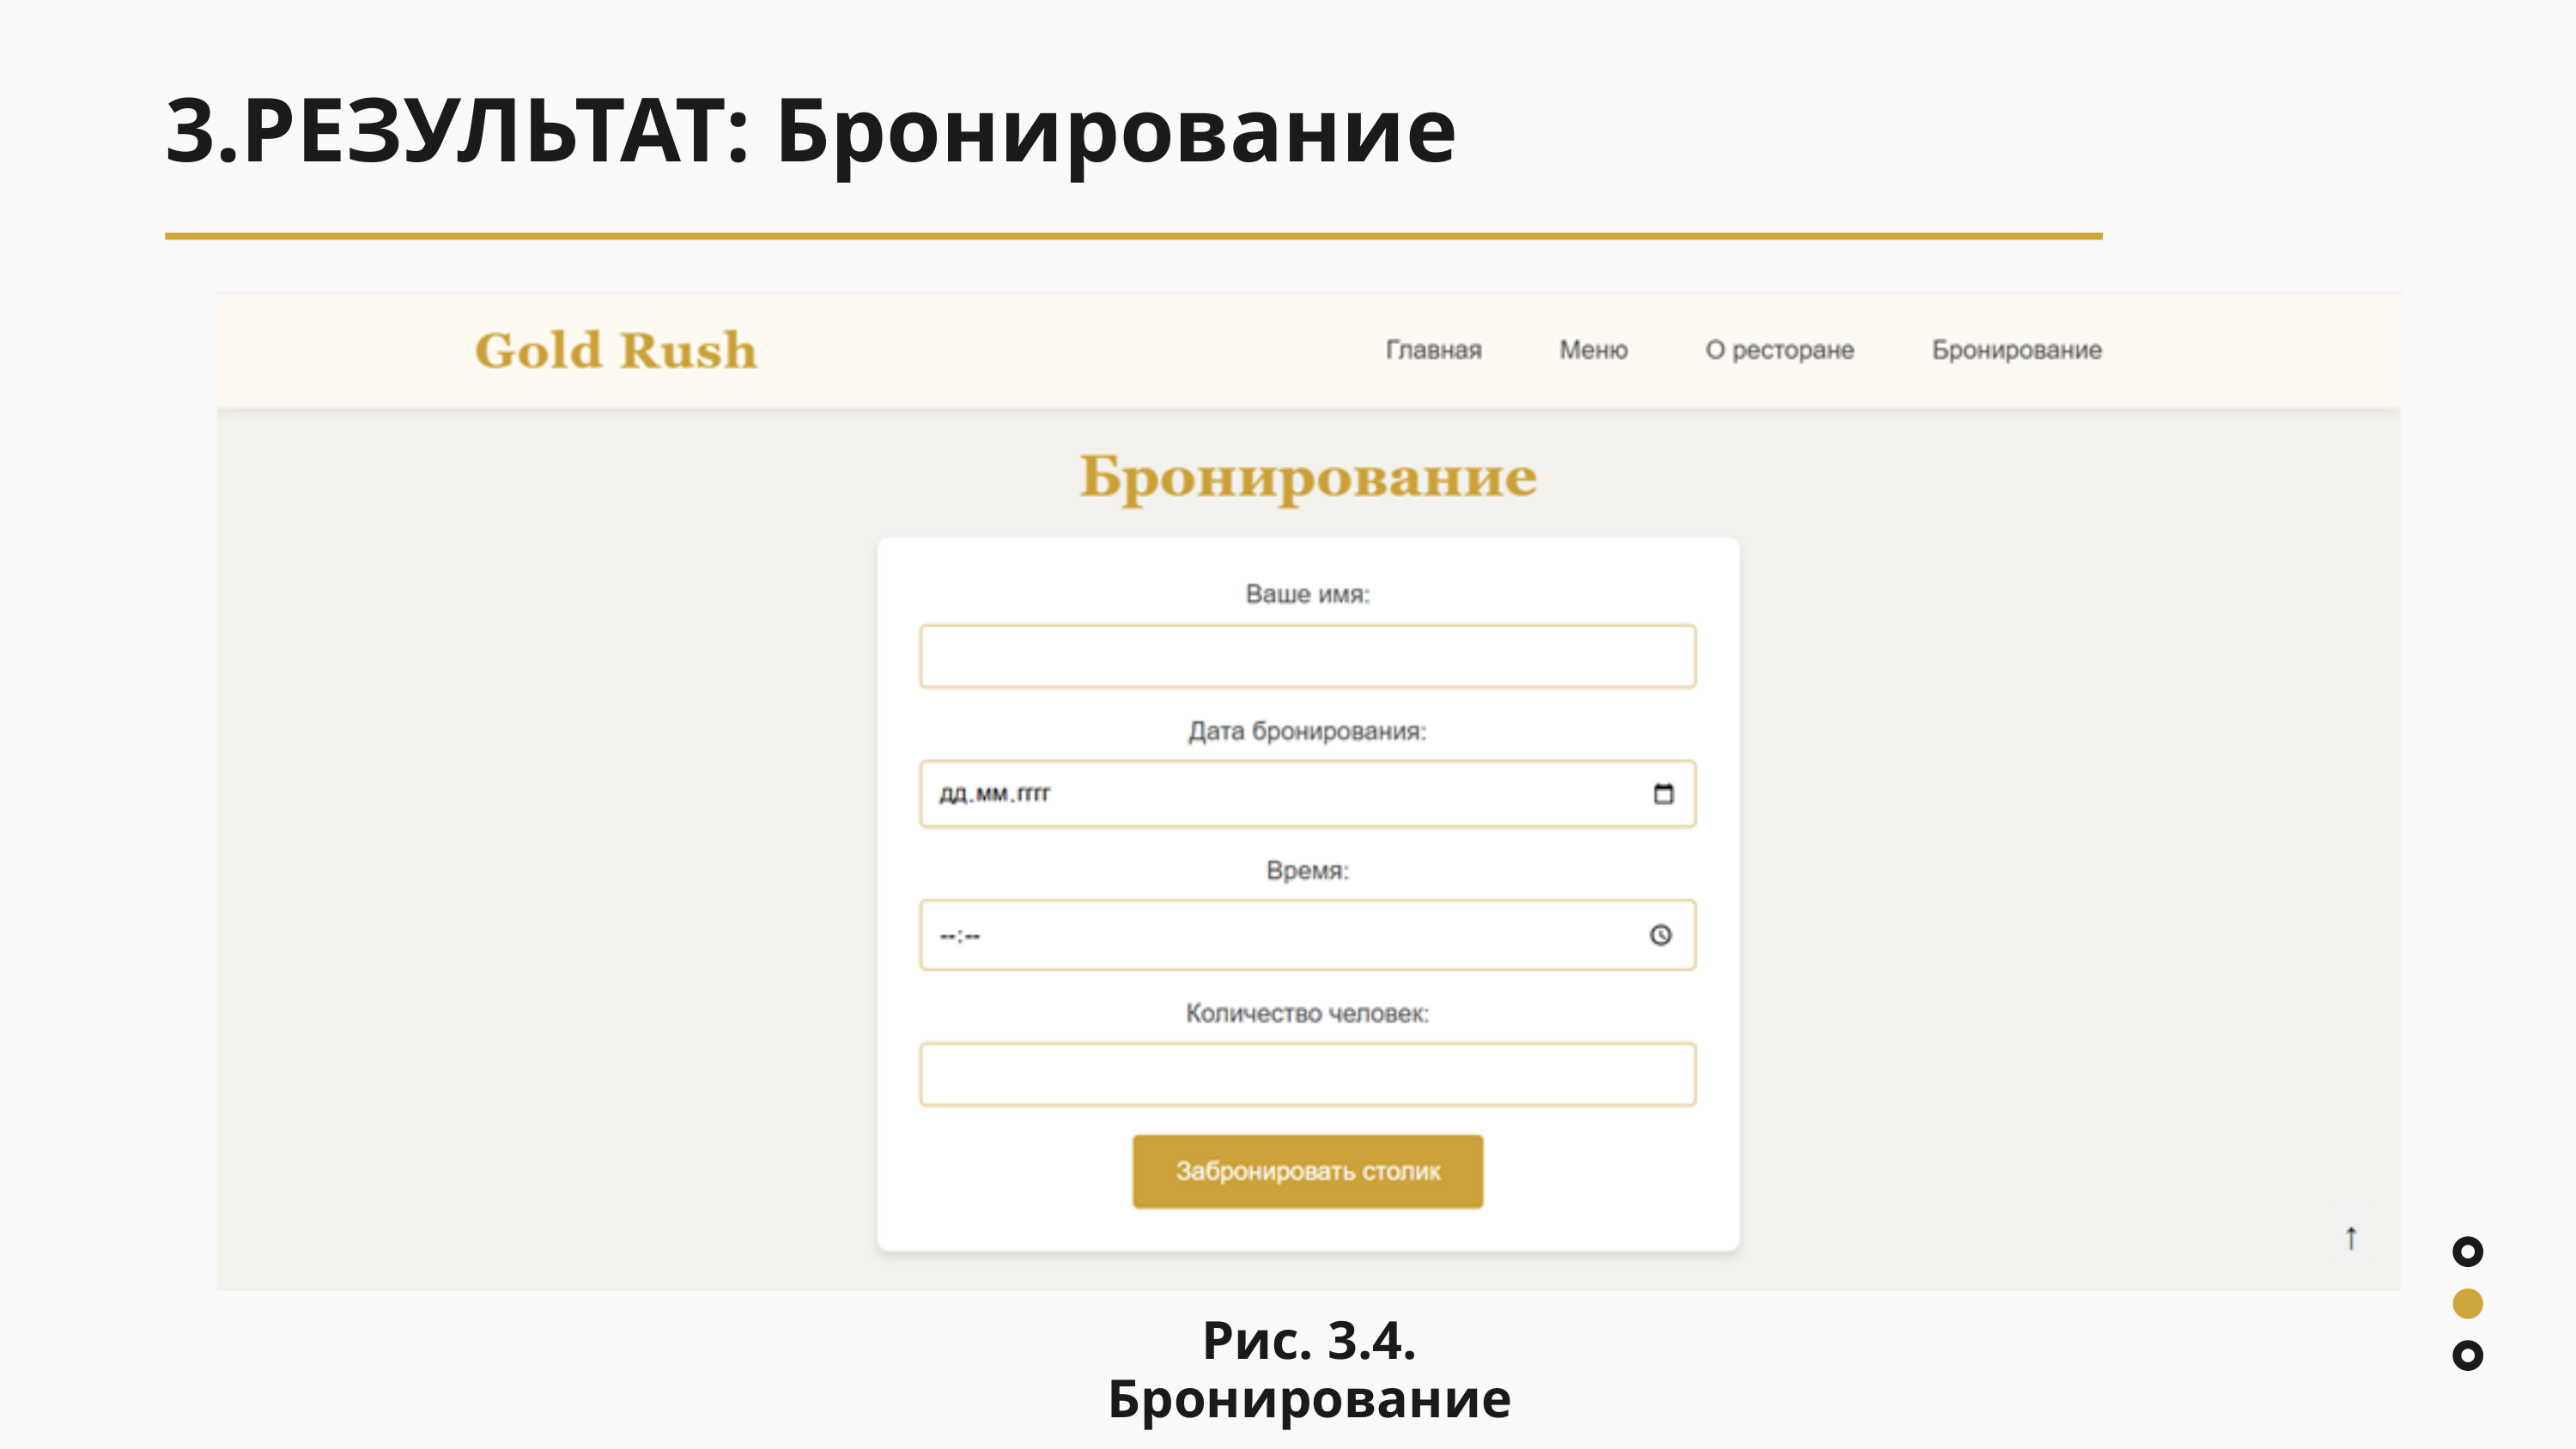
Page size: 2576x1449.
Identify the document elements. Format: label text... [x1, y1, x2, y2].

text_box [2400, 1288, 2536, 1319]
text_box [216, 290, 2403, 1291]
text_box Рис. 3.4. Бронирование [1042, 1313, 1578, 1428]
text_box [165, 233, 2103, 240]
text_box 3.РЕЗУЛЬТАТ: Бронирование [165, 82, 2073, 180]
